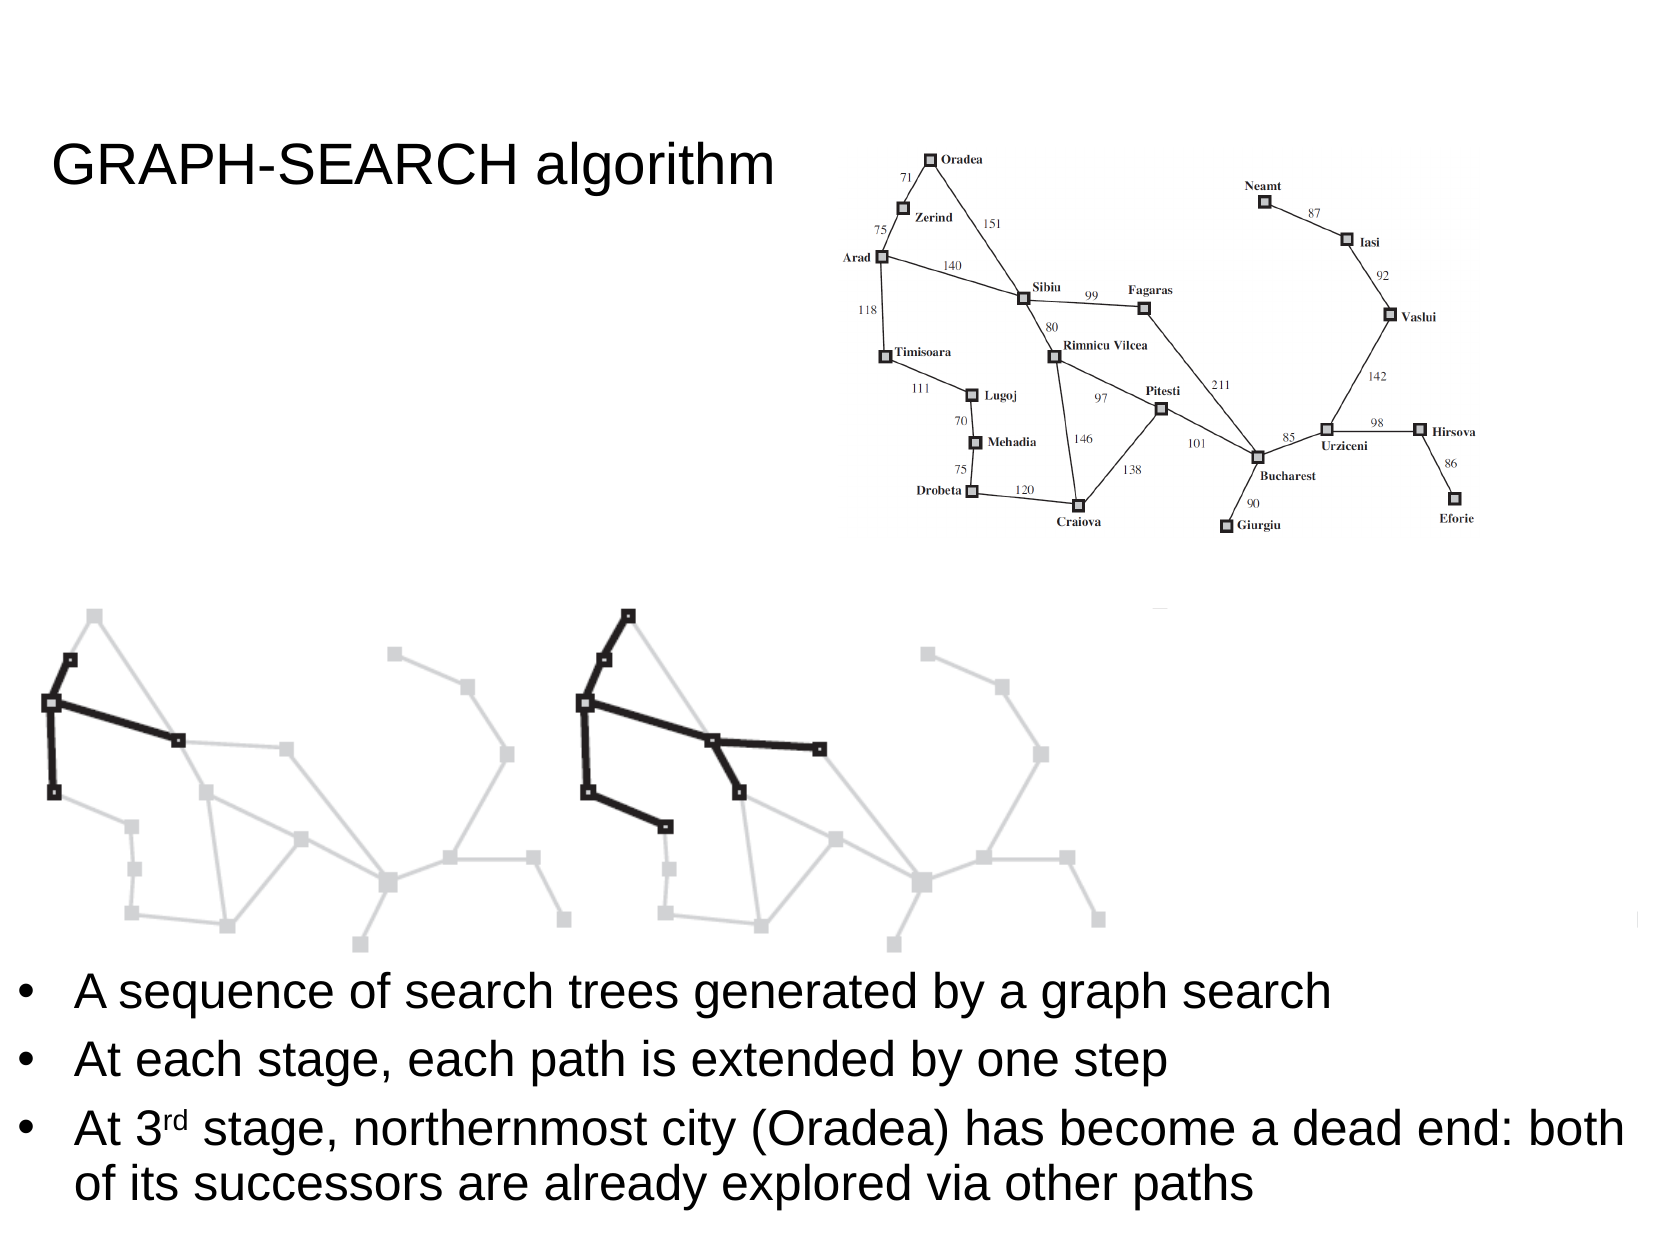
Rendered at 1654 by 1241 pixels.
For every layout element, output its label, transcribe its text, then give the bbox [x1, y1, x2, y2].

picture [838, 147, 1481, 538]
list GRAPH-SEARCH algorithm [50, 127, 1654, 229]
text_box A sequence of search trees generated by a graph search At each stage, each path is extended by one step At 3rd stage, northernmost city (Oradea) has become a dead end: both of its successors are already explored via other paths [2, 974, 1654, 1220]
picture [2, 590, 1654, 963]
